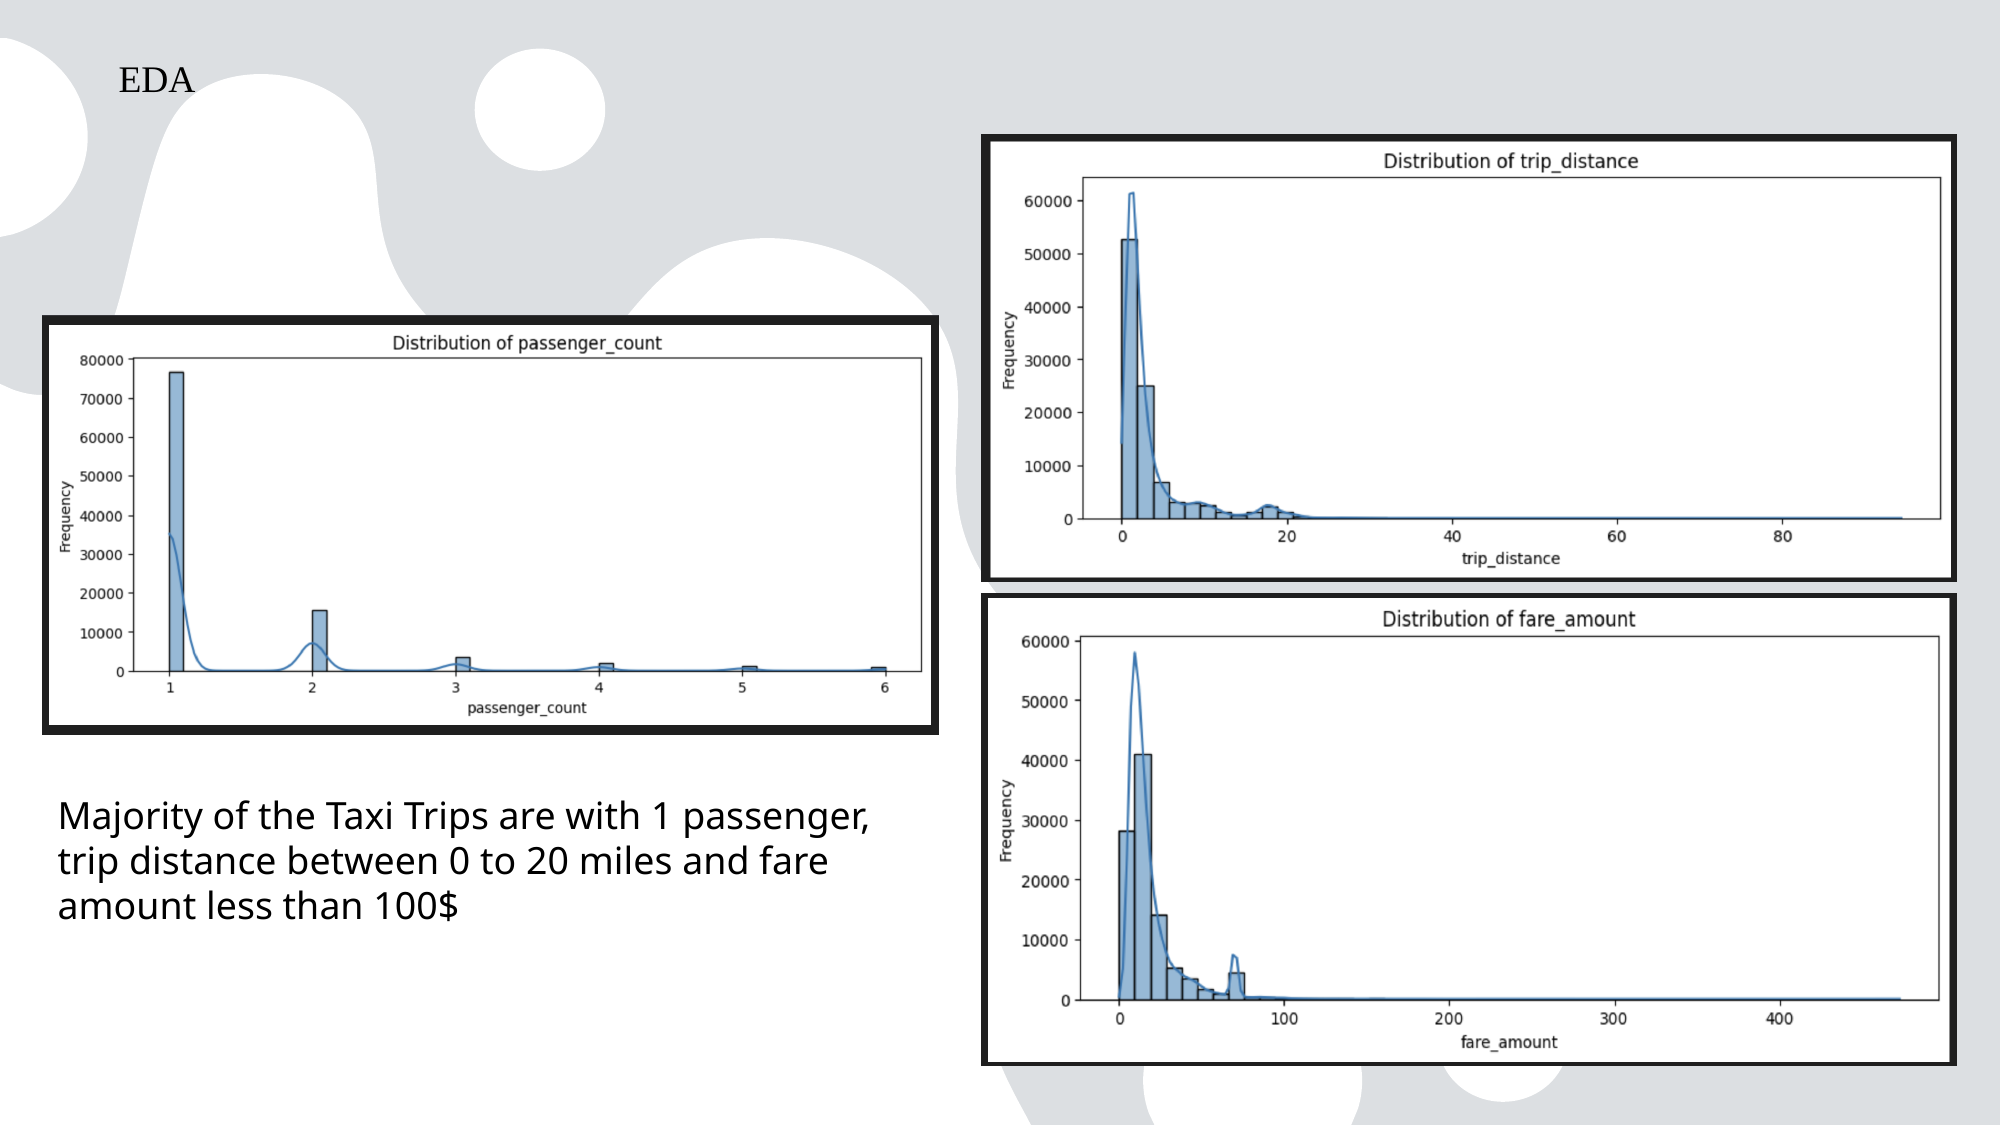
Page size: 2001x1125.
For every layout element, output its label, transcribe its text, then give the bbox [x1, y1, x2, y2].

text_box Majority of the Taxi Trips are with 1 passenger, trip distance between 0 to 20 miles and fare amount less than 100$ [42, 784, 952, 935]
picture [981, 593, 1957, 1066]
text_box EDA [103, 48, 211, 108]
picture [981, 134, 1957, 582]
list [42, 315, 939, 735]
